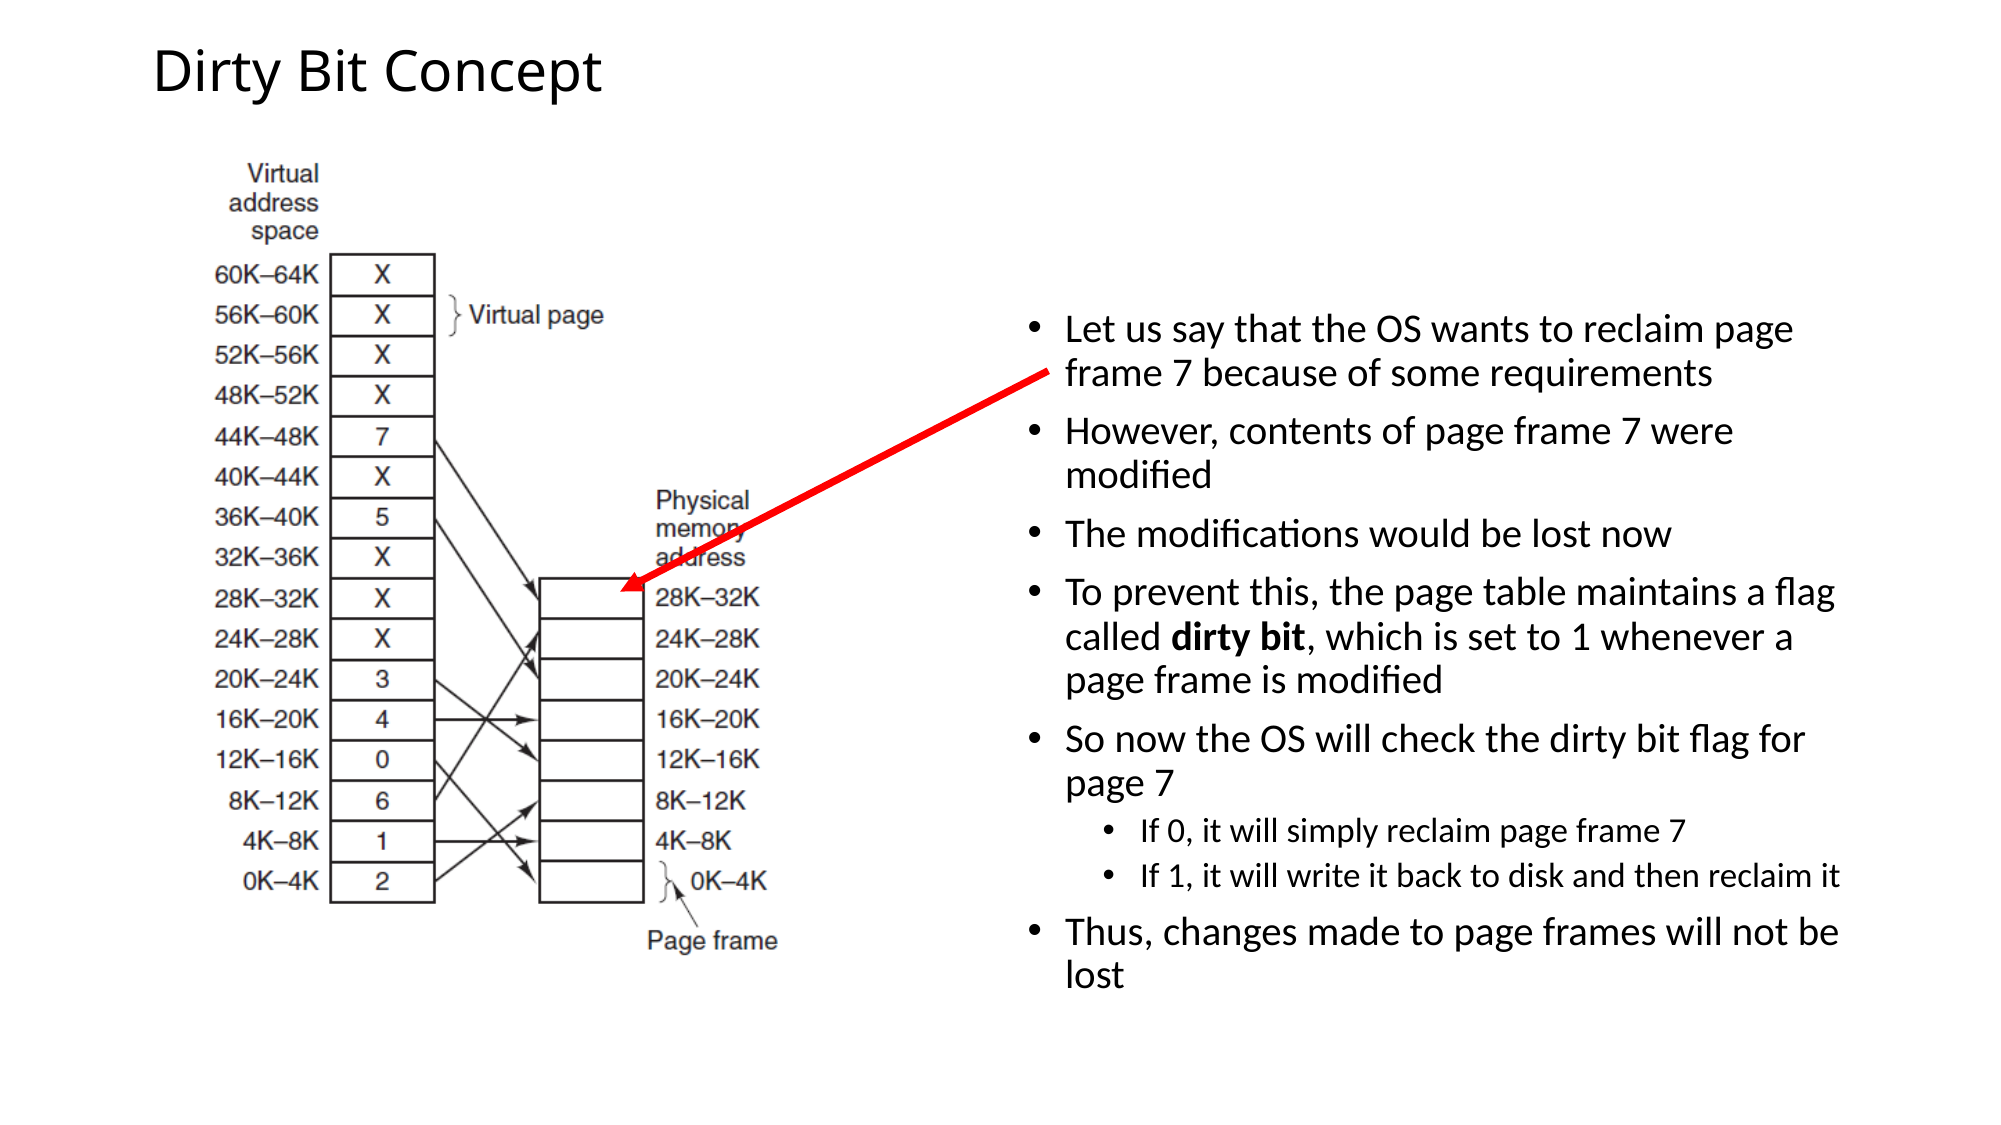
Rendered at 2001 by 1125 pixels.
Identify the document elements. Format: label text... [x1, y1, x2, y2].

list Let us say that the OS wants to reclaim page frame 7 because of some requirements However, contents of page frame 7 were modified The modifications would be lost now To prevent this, the page table maintains a flag called dirty bit, which is set to 1 whenever a page frame is modified So now the OS will check the dirty bit flag for page 7 If 0, it will simply reclaim page frame 7 If 1, it will write it back to disk and then reclaim it Thus, changes made to page frames will not be lost [1012, 299, 1863, 1014]
picture [173, 148, 814, 976]
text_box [620, 370, 1049, 592]
title Dirty Bit Concept [137, 35, 1863, 112]
